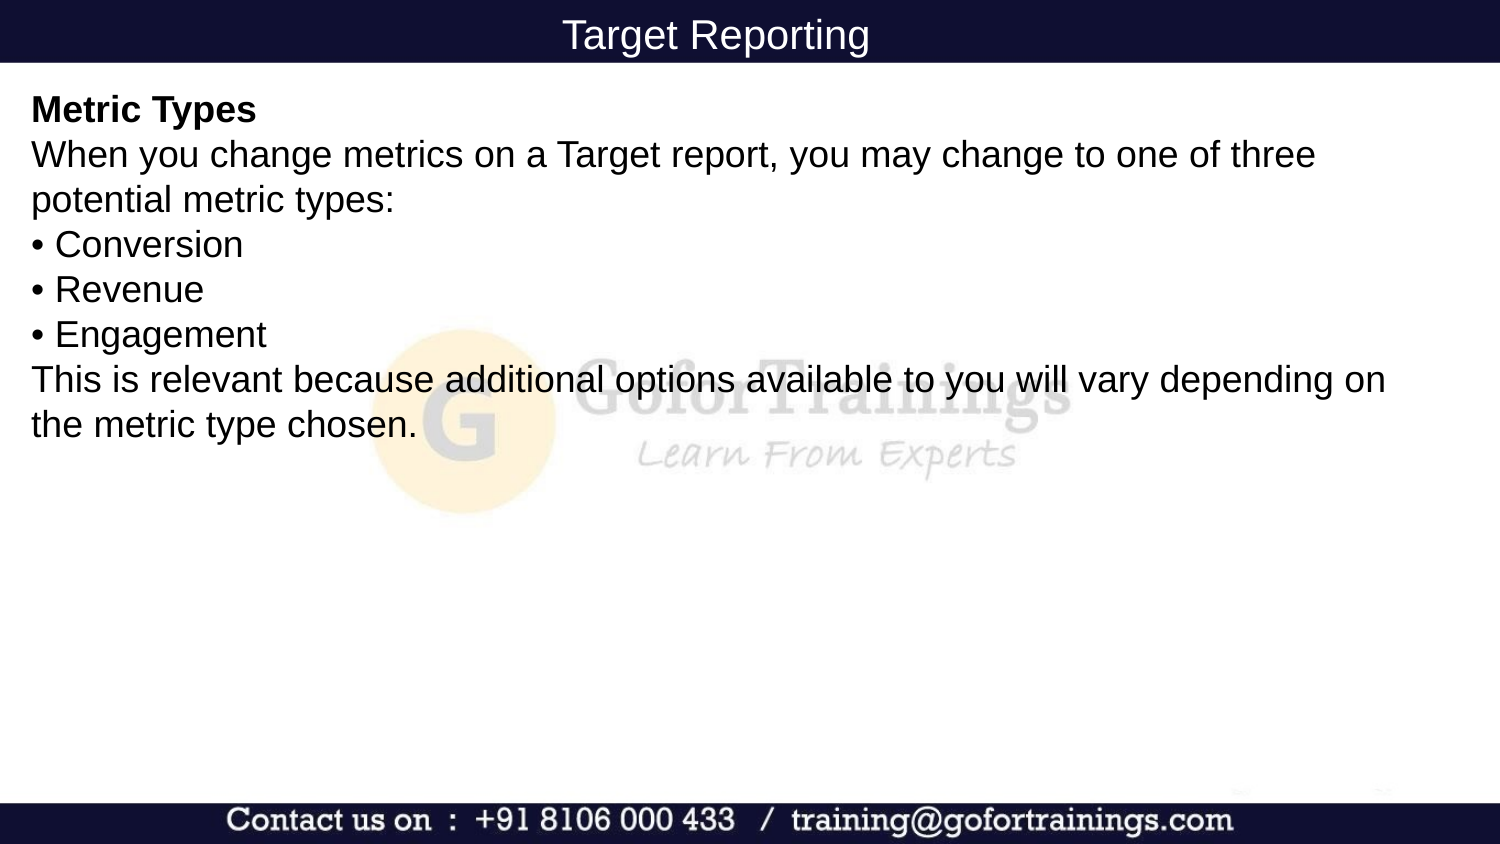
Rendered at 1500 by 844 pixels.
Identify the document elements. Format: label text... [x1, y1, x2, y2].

text_box Metric Types When you change metrics on a Target report, you may change to one of three potential metric types: • Conversion • Revenue • Engagement This is relevant because additional options available to you will vary depending on the metric type chosen. [16, 77, 1444, 452]
text_box Target Reporting [547, 0, 1068, 65]
picture [0, 0, 1500, 844]
